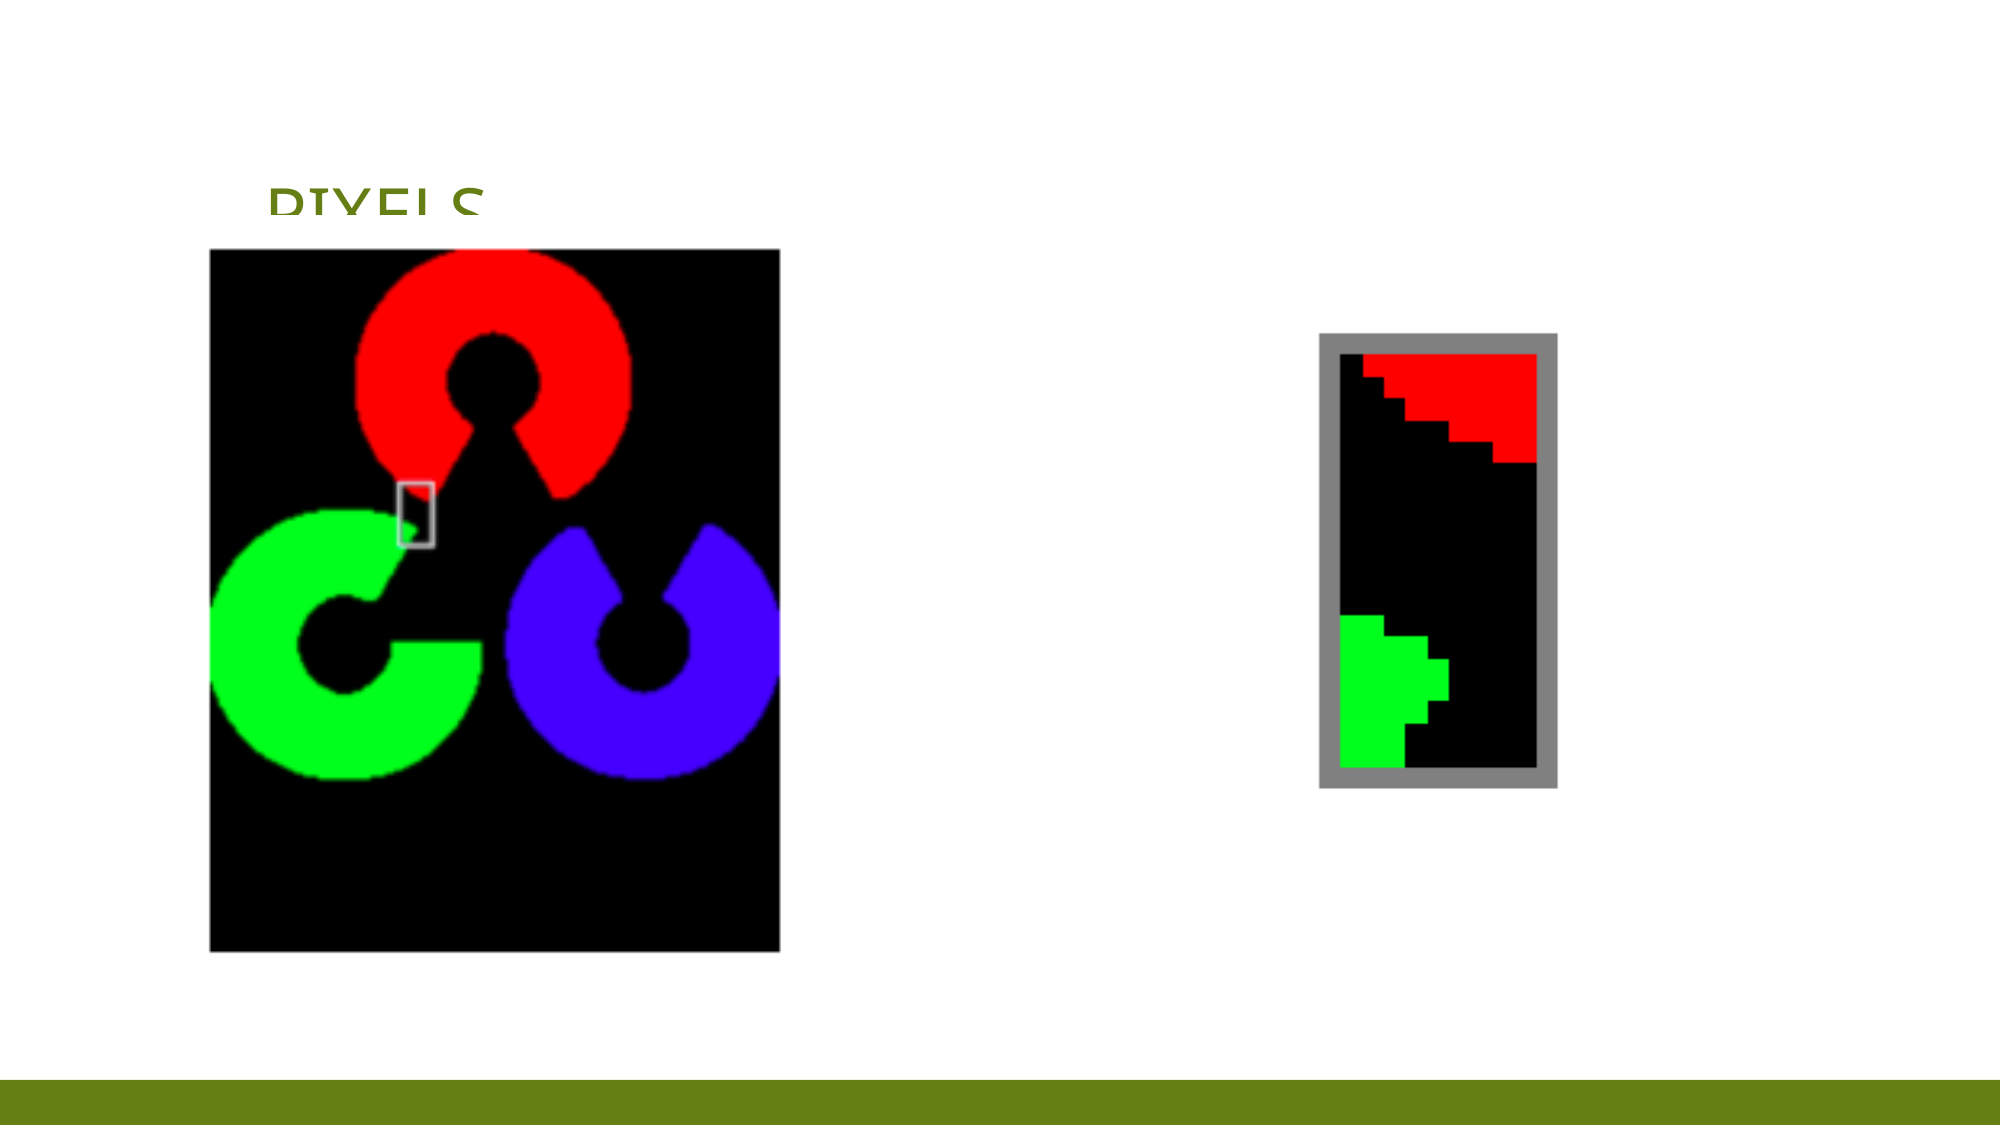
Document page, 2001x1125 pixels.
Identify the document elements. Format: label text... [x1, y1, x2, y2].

title Pixels [249, 75, 1750, 263]
picture [181, 215, 810, 979]
picture [1303, 313, 1577, 812]
